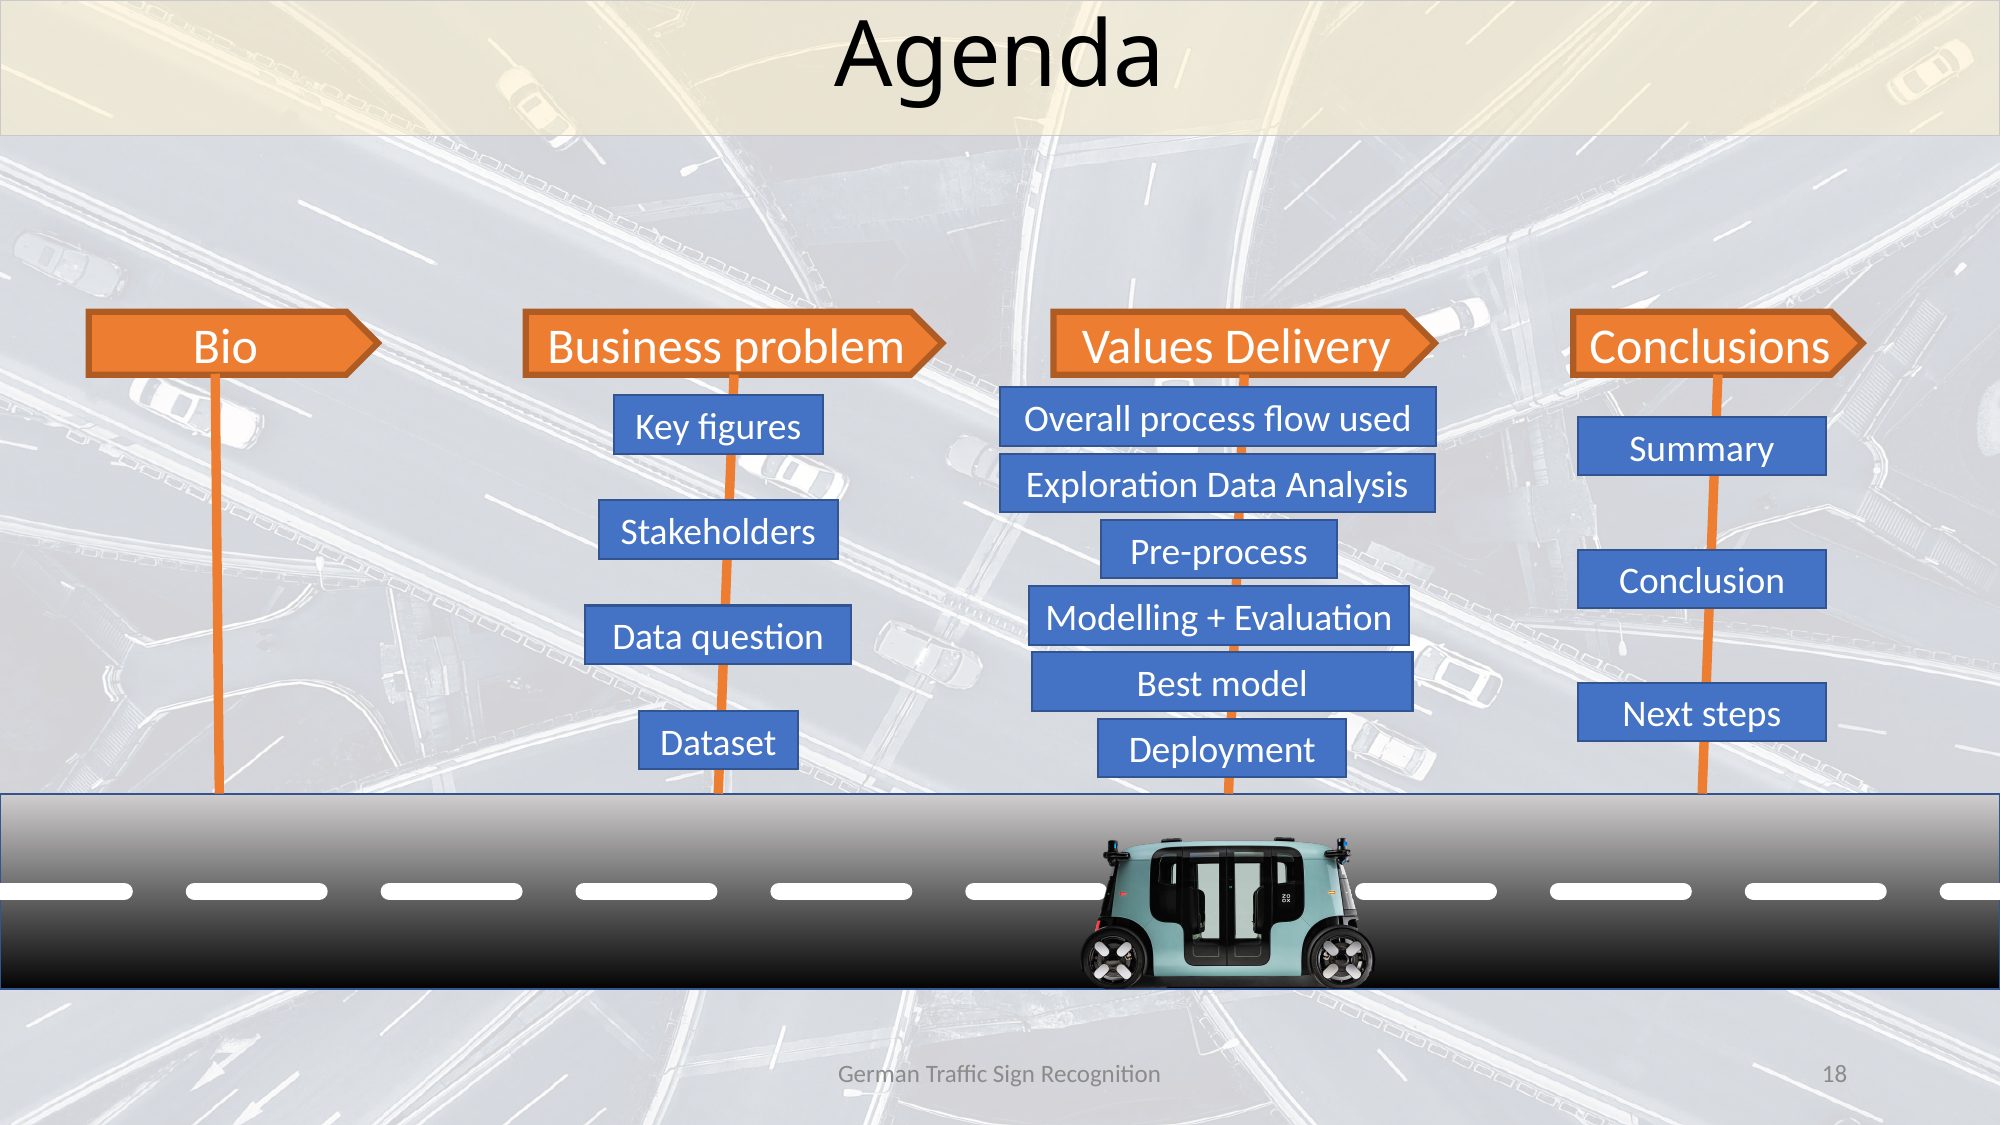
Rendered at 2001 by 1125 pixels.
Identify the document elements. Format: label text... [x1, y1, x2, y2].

text_box Summary [1577, 416, 1702, 476]
text_box Modelling + Evaluation [1028, 585, 1228, 646]
text_box Bio [87, 310, 380, 376]
text_box Conclusion [1577, 549, 1702, 609]
text_box Next steps [1577, 682, 1702, 742]
text_box Best model [1229, 651, 1414, 712]
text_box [0, 793, 2000, 990]
text_box Best model [1031, 651, 1228, 712]
text_box Modelling + Evaluation [1229, 585, 1410, 646]
text_box Key figures [613, 394, 718, 455]
text_box Data question [584, 604, 718, 665]
text_box Key figures [719, 394, 824, 455]
text_box Pre-process [1229, 519, 1338, 579]
picture [1077, 834, 1380, 993]
slide_number 18 [1412, 1042, 1863, 1103]
text_box Agenda [0, 0, 2000, 136]
text_box Pre-process [1100, 519, 1228, 579]
text_box Overall process flow used [1229, 386, 1437, 447]
text_box Deployment [1229, 718, 1347, 778]
text_box Conclusions [1572, 310, 1865, 376]
text_box Exploration Data Analysis [1229, 453, 1436, 513]
text_box Stakeholders [598, 499, 718, 560]
text_box Exploration Data Analysis [999, 453, 1228, 513]
text_box Conclusion [1703, 549, 1827, 609]
text_box Next steps [1703, 682, 1827, 742]
text_box Dataset [638, 710, 718, 770]
text_box Deployment [1097, 718, 1228, 778]
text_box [215, 373, 220, 794]
footer German Traffic Sign Recognition [662, 1042, 1338, 1103]
text_box Dataset [719, 710, 799, 770]
text_box Overall process flow used [999, 386, 1228, 447]
text_box Business problem [524, 310, 944, 376]
text_box Values Delivery [1052, 310, 1437, 376]
text_box Data question [719, 604, 852, 665]
text_box Stakeholders [719, 499, 839, 560]
text_box Summary [1703, 416, 1827, 476]
